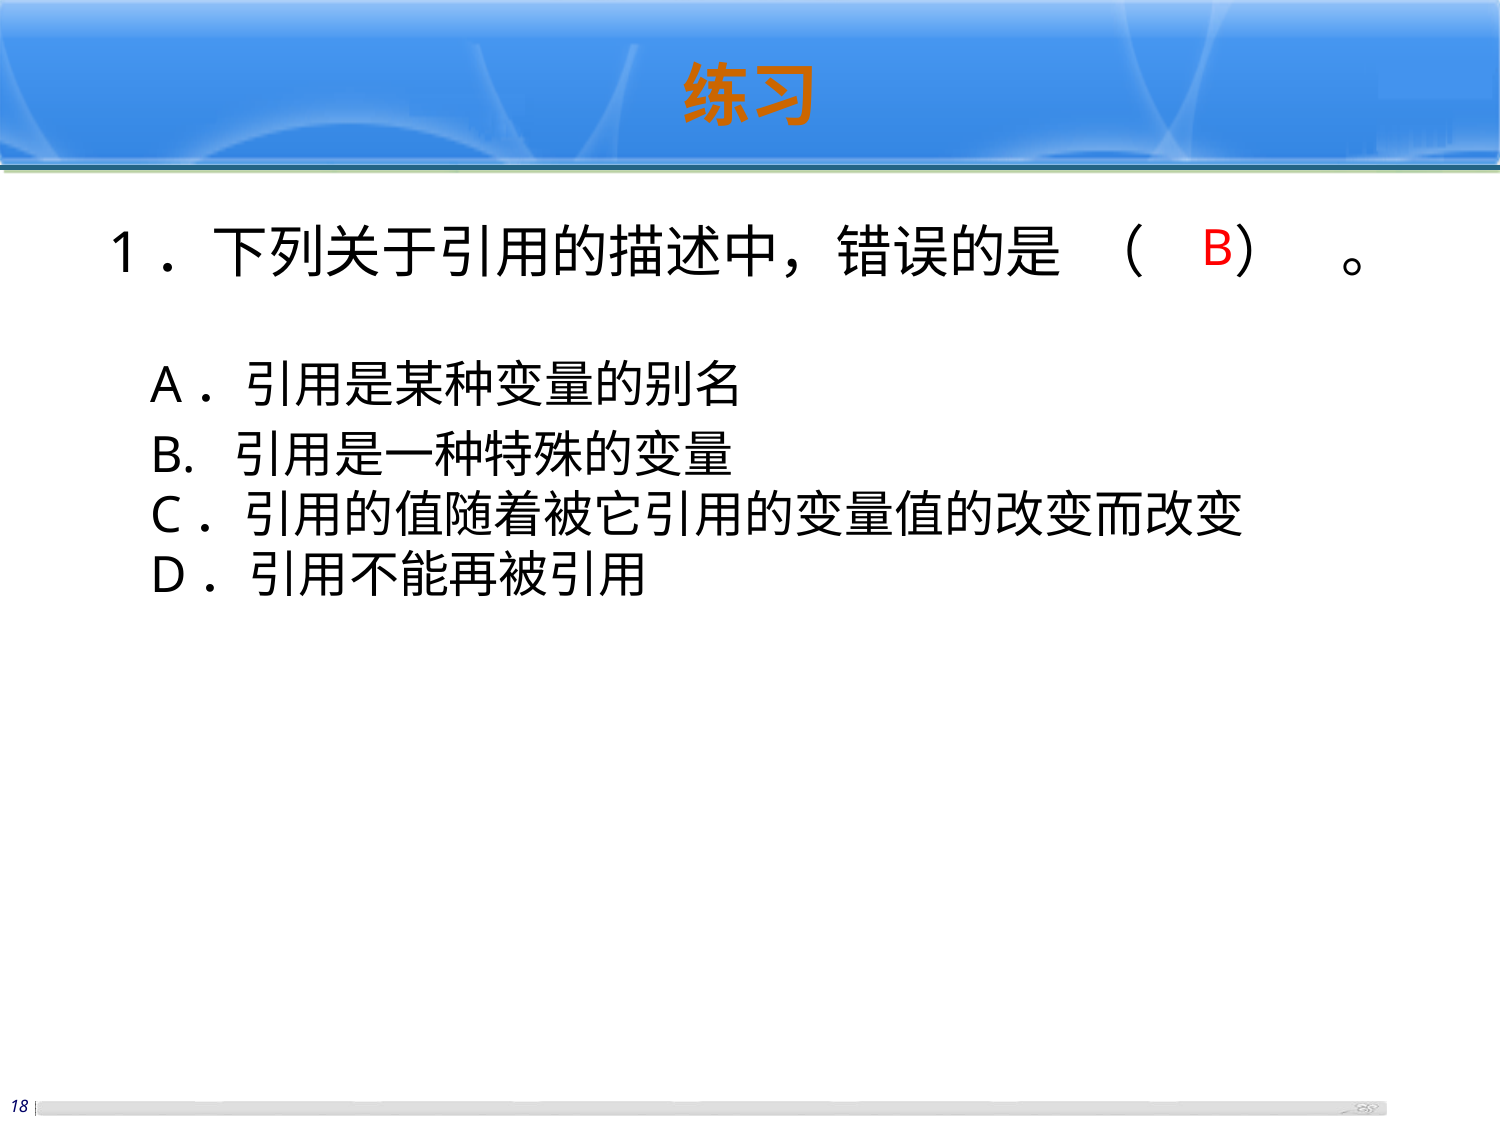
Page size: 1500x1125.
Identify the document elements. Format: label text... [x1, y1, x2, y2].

text_box B [1187, 208, 1258, 283]
title 练习 [75, 45, 1426, 208]
picture [35, 1101, 1387, 1116]
list 1．下列关于引用的描述中，错误的是 （ ） 。 A．引用是某种变量的别名 B. 引用是一种特殊的变量 C．引用的值随着被它引用的变量值的改变而改变 D．引用不能再被引用 [75, 208, 1426, 951]
picture [0, 0, 1500, 165]
